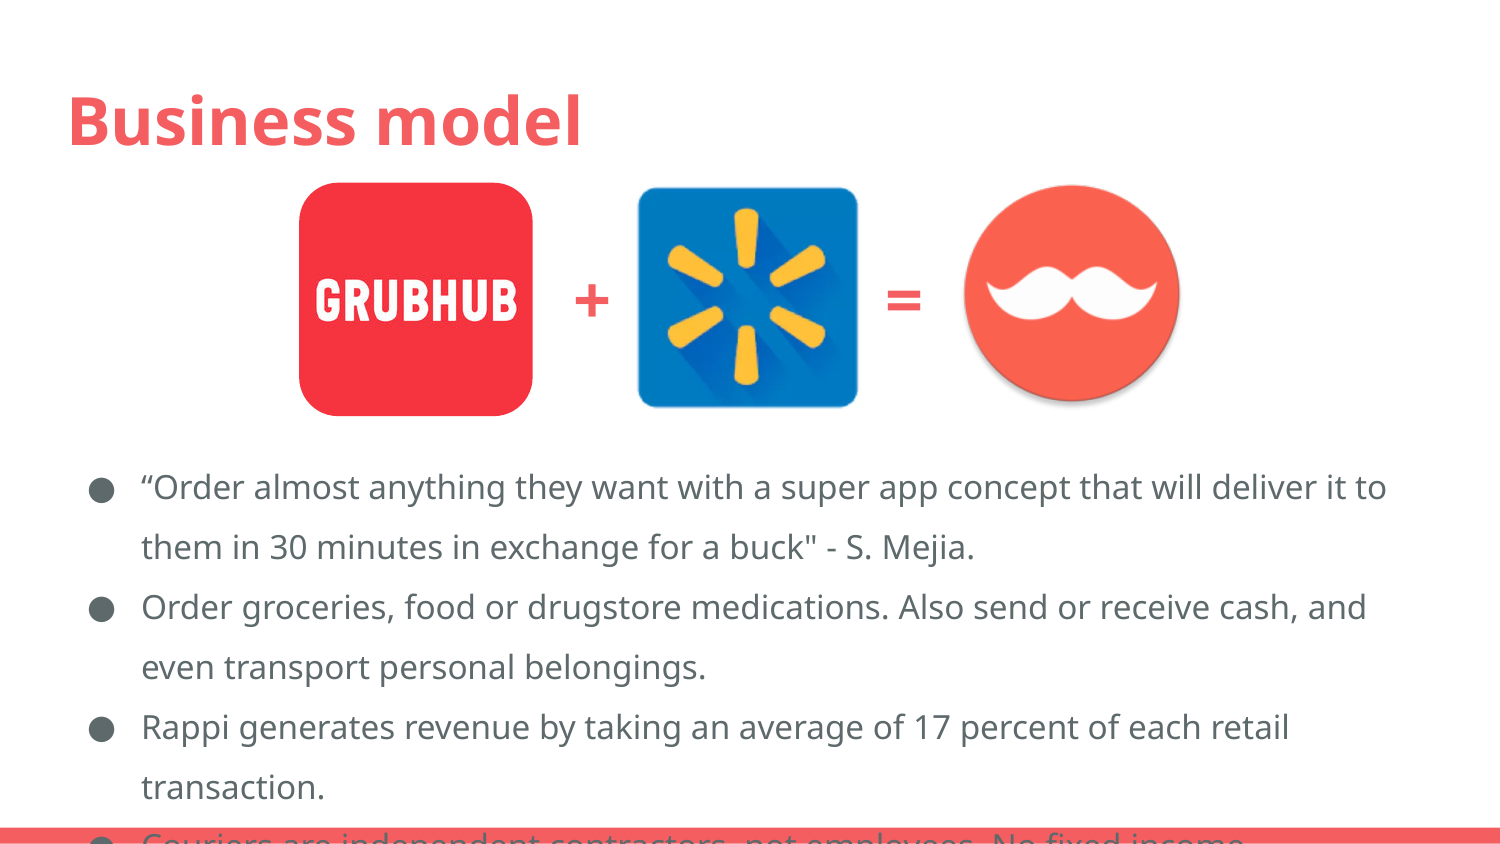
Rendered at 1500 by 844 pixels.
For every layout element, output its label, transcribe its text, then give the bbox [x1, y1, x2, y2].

picture [298, 182, 533, 417]
title Business model [51, 64, 1449, 167]
list “Order almost anything they want with a super app concept that will deliver it to them in 30 minutes in exchange for a buck" - S. Mejia. Order groceries, food or drugstore medications. Also send or receive cash, and even transport personal belongings. Rappi generates revenue by taking an average of 17 percent of each retail transaction. Couriers are independent contractors, not employees. No fixed income. [51, 431, 1449, 833]
picture [623, 176, 875, 423]
picture [955, 176, 1190, 411]
title = [880, 243, 949, 346]
title + [558, 243, 618, 346]
